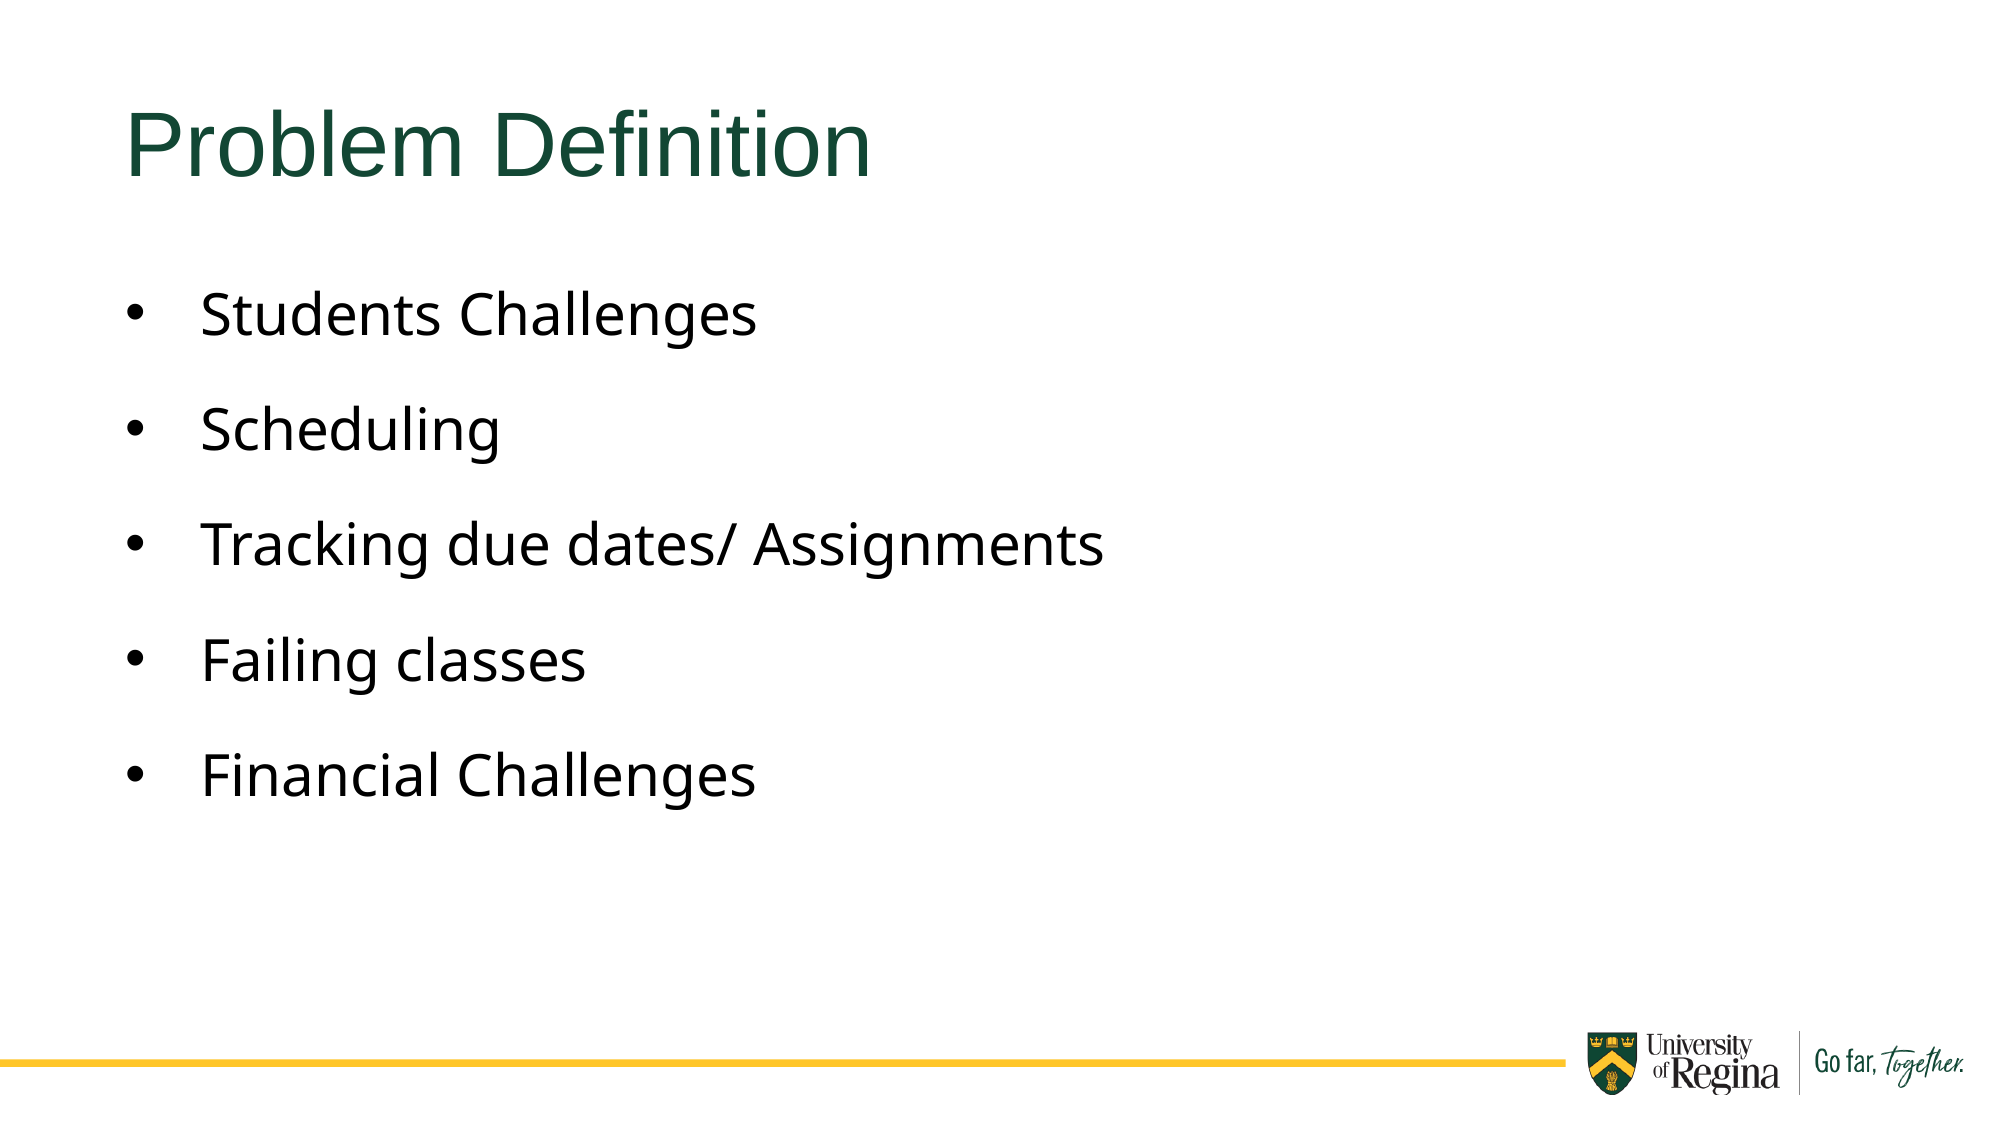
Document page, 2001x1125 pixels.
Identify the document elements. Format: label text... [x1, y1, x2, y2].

text_box Students Challenges Scheduling Tracking due dates/ Assignments Failing classes Financial Challenges [109, 234, 1871, 991]
list Problem Definition [109, 89, 1891, 213]
